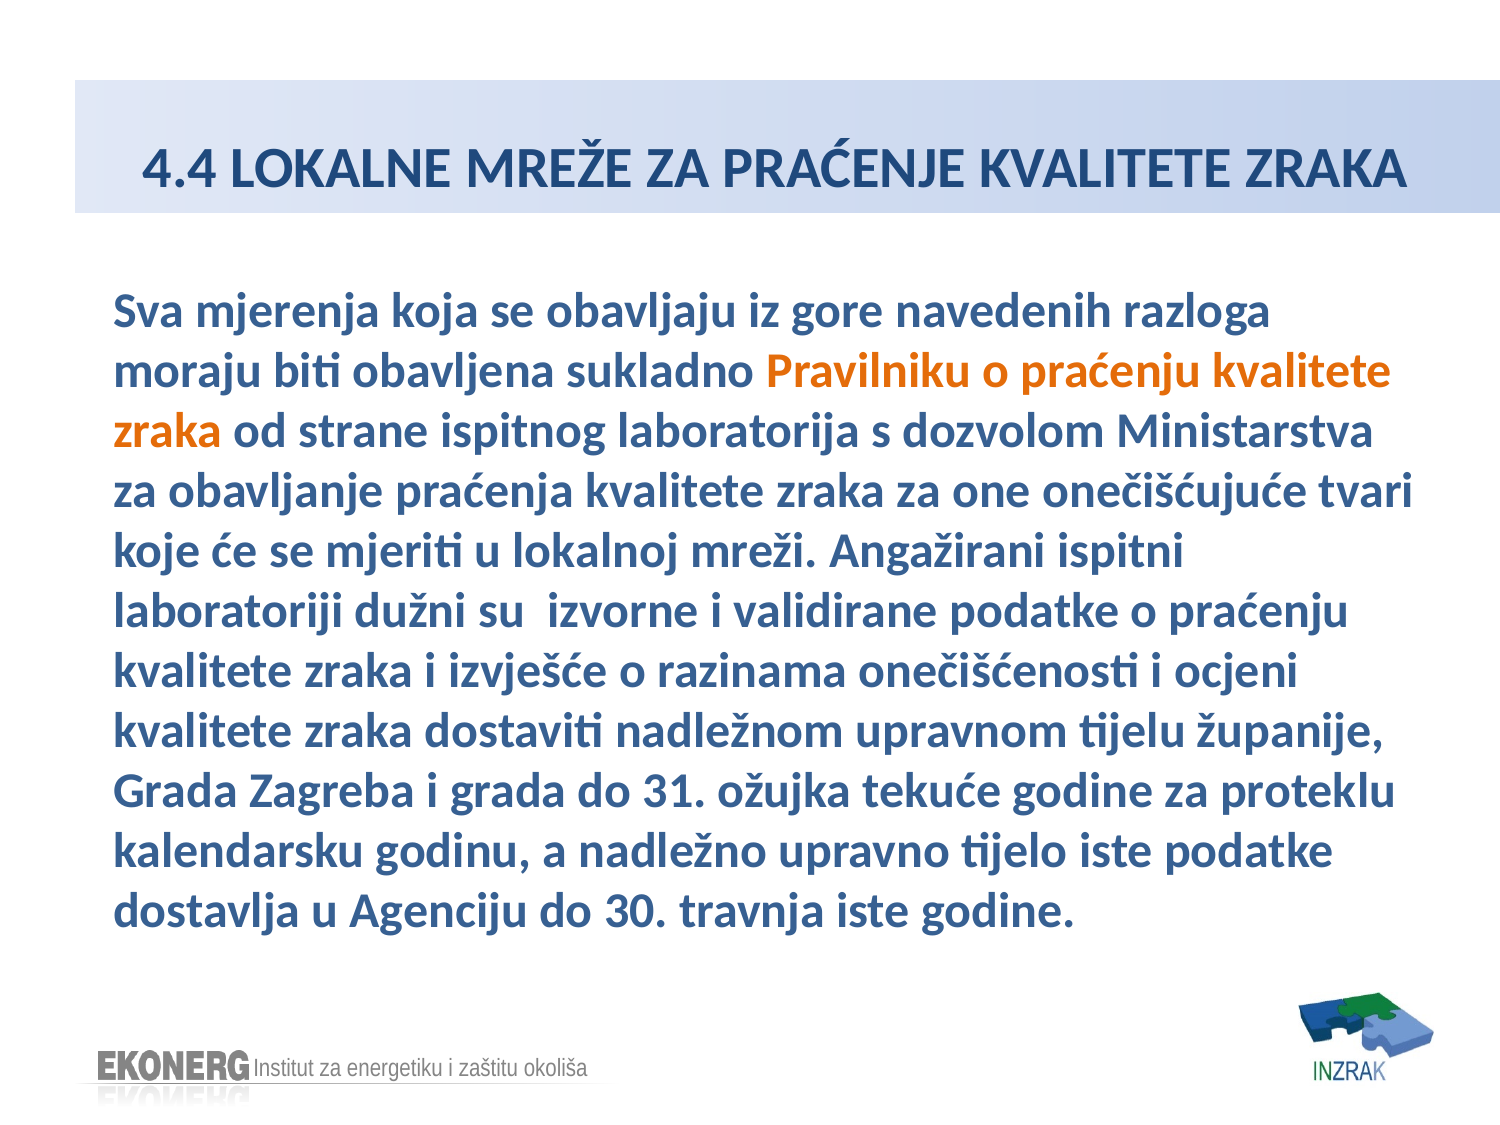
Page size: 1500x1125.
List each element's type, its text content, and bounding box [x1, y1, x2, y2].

picture [1298, 992, 1434, 1088]
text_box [61, 1038, 636, 1112]
text_box Sva mjerenja koja se obavljaju iz gore navedenih razloga moraju biti obavljena sukladno Pravilniku o praćenju kvalitete zraka od strane ispitnog laboratorija s dozvolom Ministarstva za obavljanje praćenja kvalitete zraka za one onečišćujuće tvari koje će se mjeriti u lokalnoj mreži. Angažirani ispitni laboratoriji dužni su izvorne i validirane podatke o praćenju kvalitete zraka i izvješće o razinama onečišćenosti i ocjeni kvalitete zraka dostaviti nadležnom upravnom tijelu županije, Grada Zagreba i grada do 31. ožujka tekuće godine za proteklu kalendarsku godinu, a nadležno upravno tijelo iste podatke dostavlja u Agenciju do 30. travnja iste godine. [98, 270, 1443, 1005]
title 4.4 LOKALNE MREŽE ZA PRAĆENJE KVALITETE ZRAKA [75, 80, 1500, 213]
